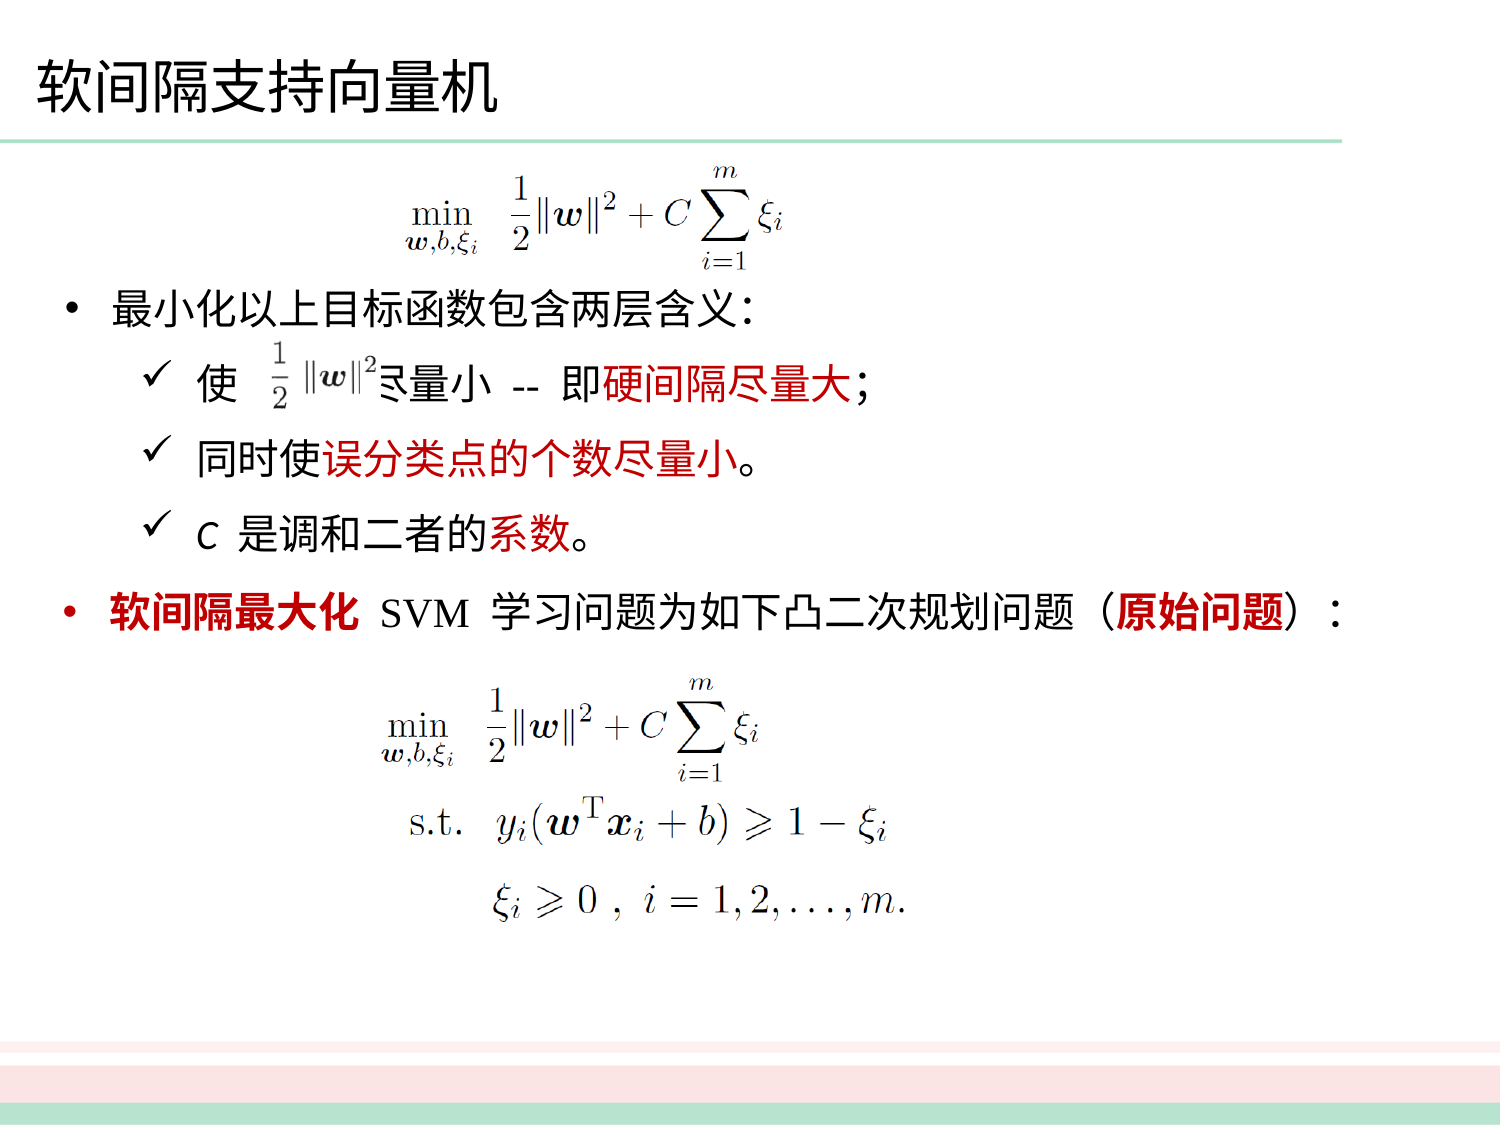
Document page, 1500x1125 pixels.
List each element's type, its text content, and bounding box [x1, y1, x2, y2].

text_box 最小化以上目标函数包含两层含义： 使 尽量小 -- 即硬间隔尽量大； 同时使误分类点的个数尽量小。 C 是调和二者的系数。 [50, 275, 1412, 565]
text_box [375, 670, 907, 928]
picture [0, 0, 1500, 1125]
title 软间隔支持向量机 [30, 42, 1470, 239]
text_box 软间隔最大化 SVM 学习问题为如下凸二次规划问题（原始问题）： [47, 578, 1410, 644]
text_box [399, 158, 790, 275]
